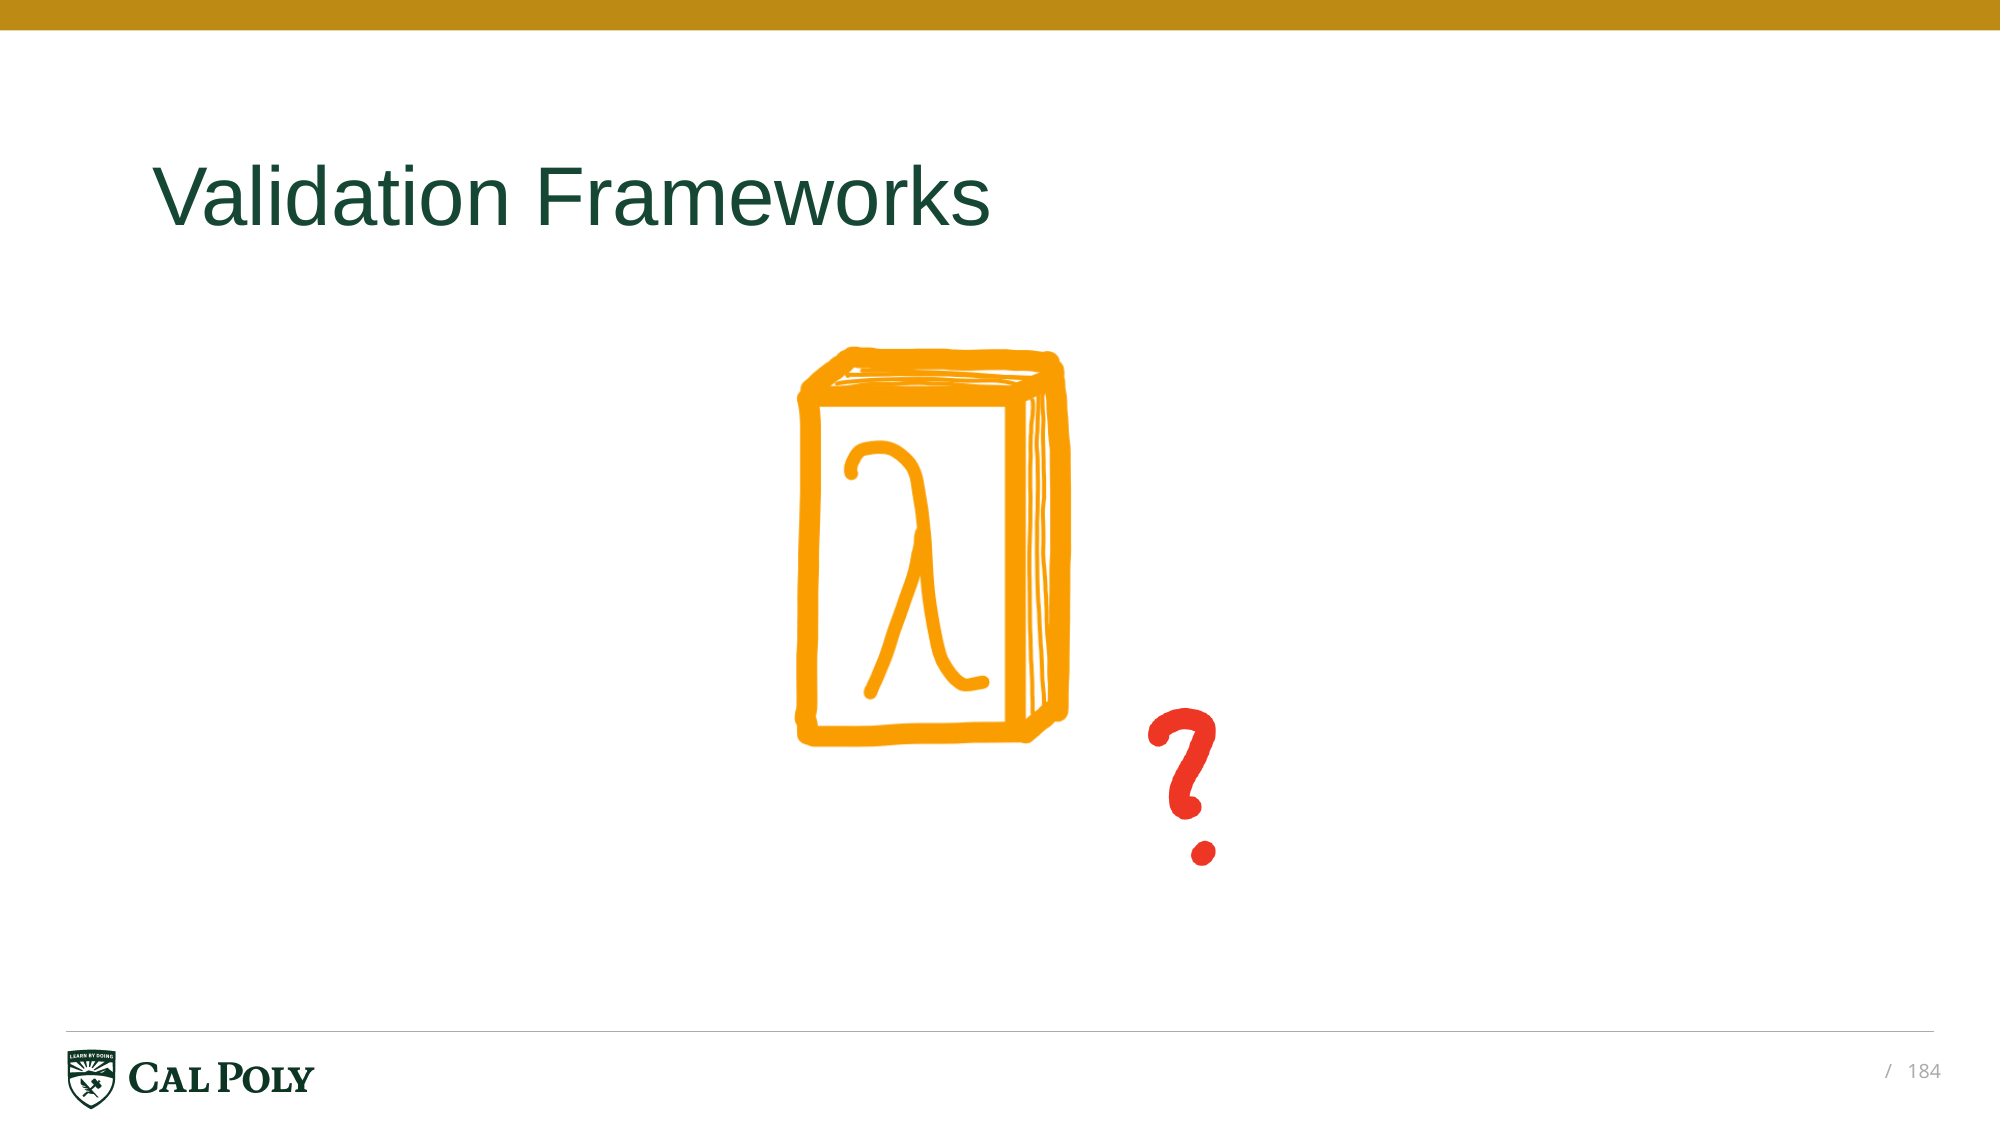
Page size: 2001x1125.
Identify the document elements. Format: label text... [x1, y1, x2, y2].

title Validation Frameworks [137, 147, 1888, 250]
picture [735, 322, 1254, 886]
picture [43, 1025, 338, 1125]
slide_number / 184 [1866, 1041, 1956, 1102]
